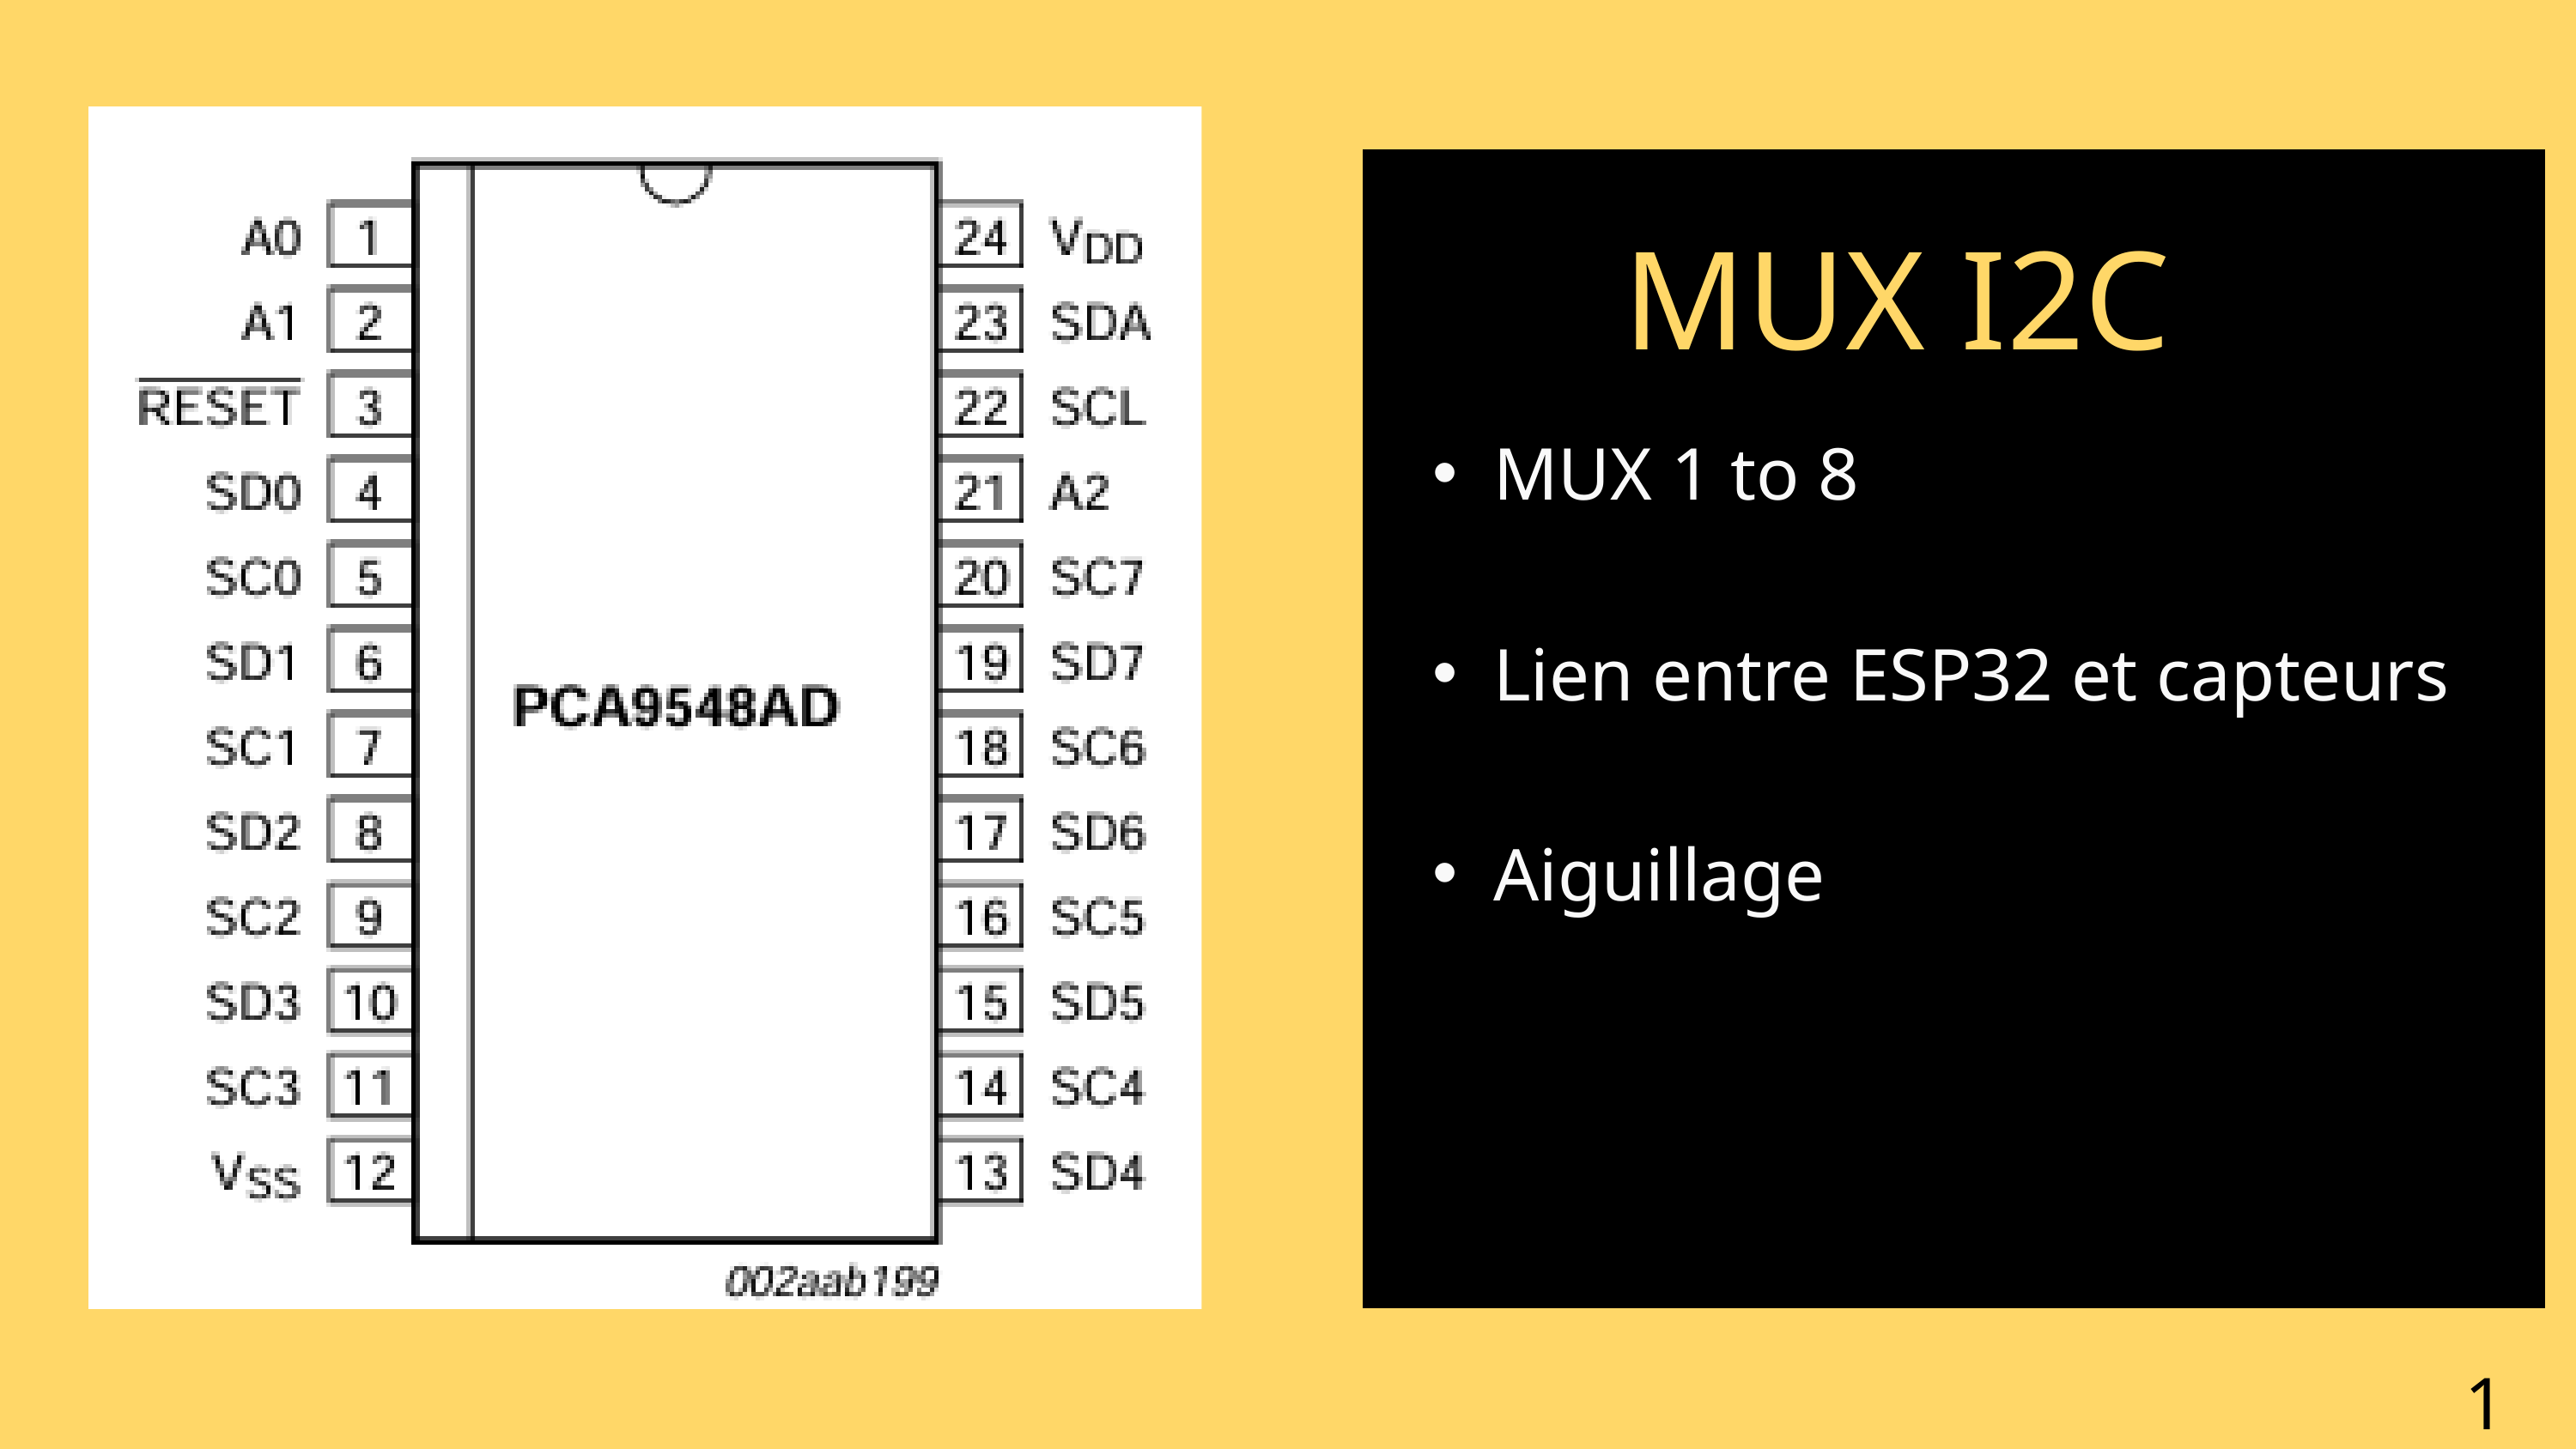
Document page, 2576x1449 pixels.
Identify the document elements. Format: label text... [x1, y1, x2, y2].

text_box 12 [2464, 1343, 2545, 1449]
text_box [1362, 149, 2546, 1309]
text_box [88, 106, 1202, 1309]
